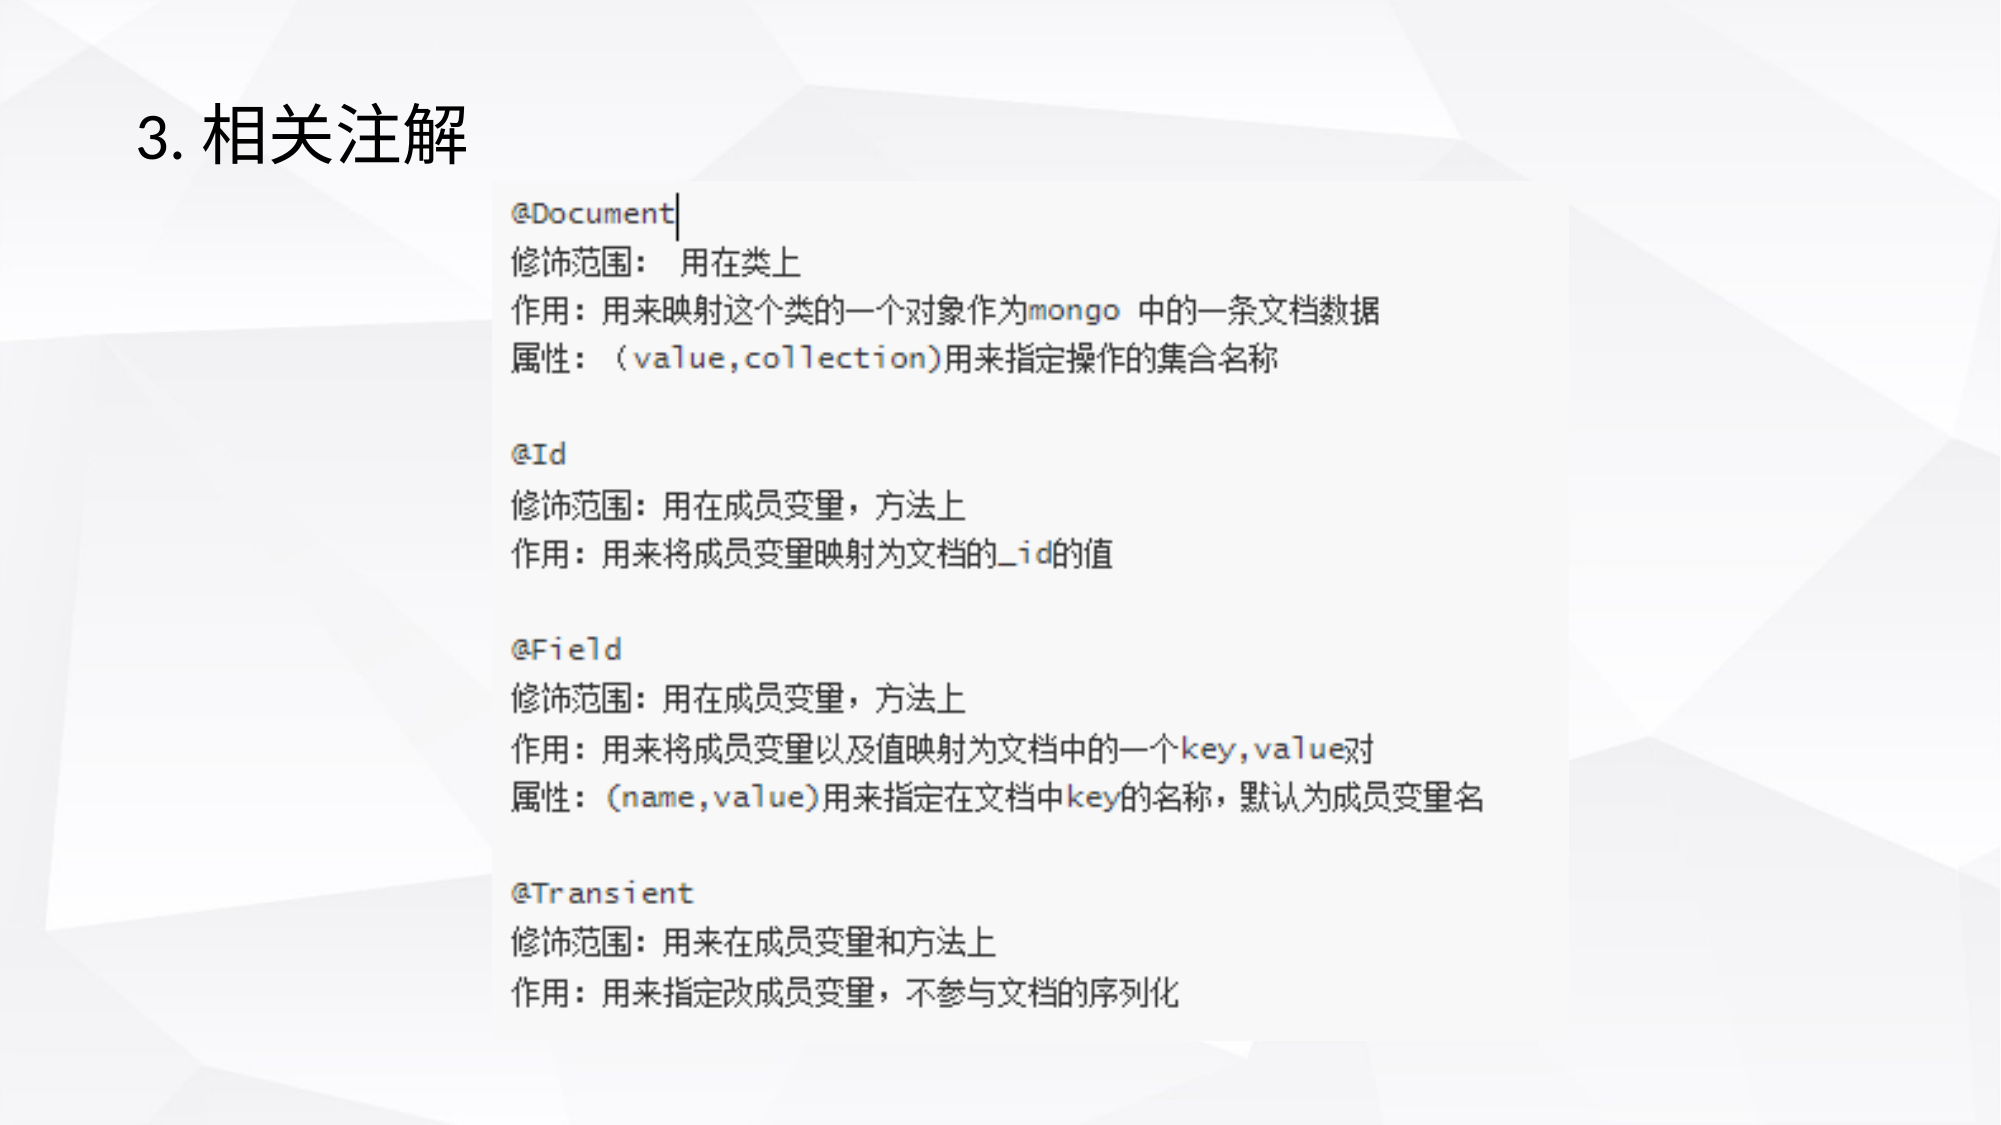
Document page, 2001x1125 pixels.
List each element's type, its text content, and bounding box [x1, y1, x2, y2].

picture [0, 0, 2001, 1125]
text_box 3.相关注解 [120, 85, 1121, 181]
